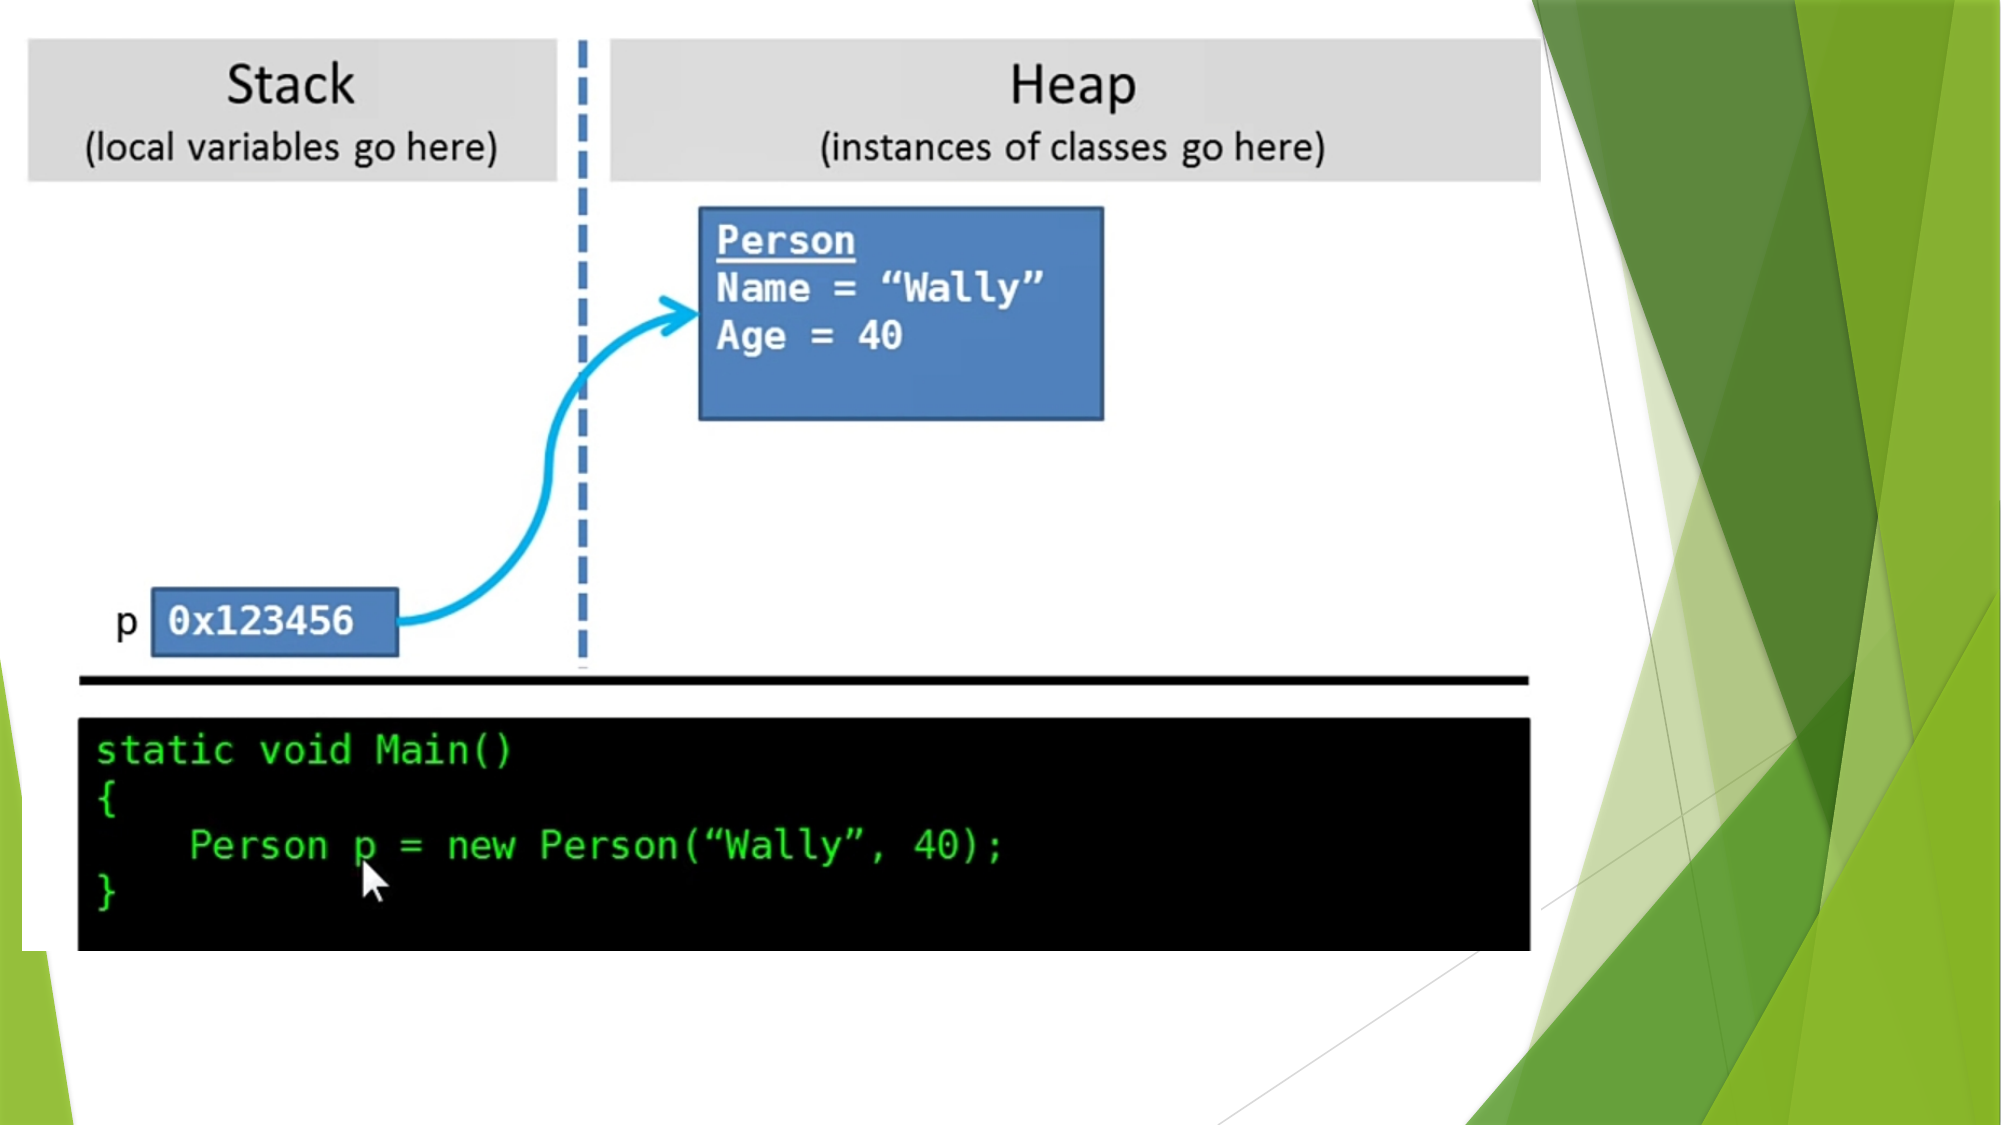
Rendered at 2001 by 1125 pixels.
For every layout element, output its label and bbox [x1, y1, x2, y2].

picture [22, 36, 1542, 952]
